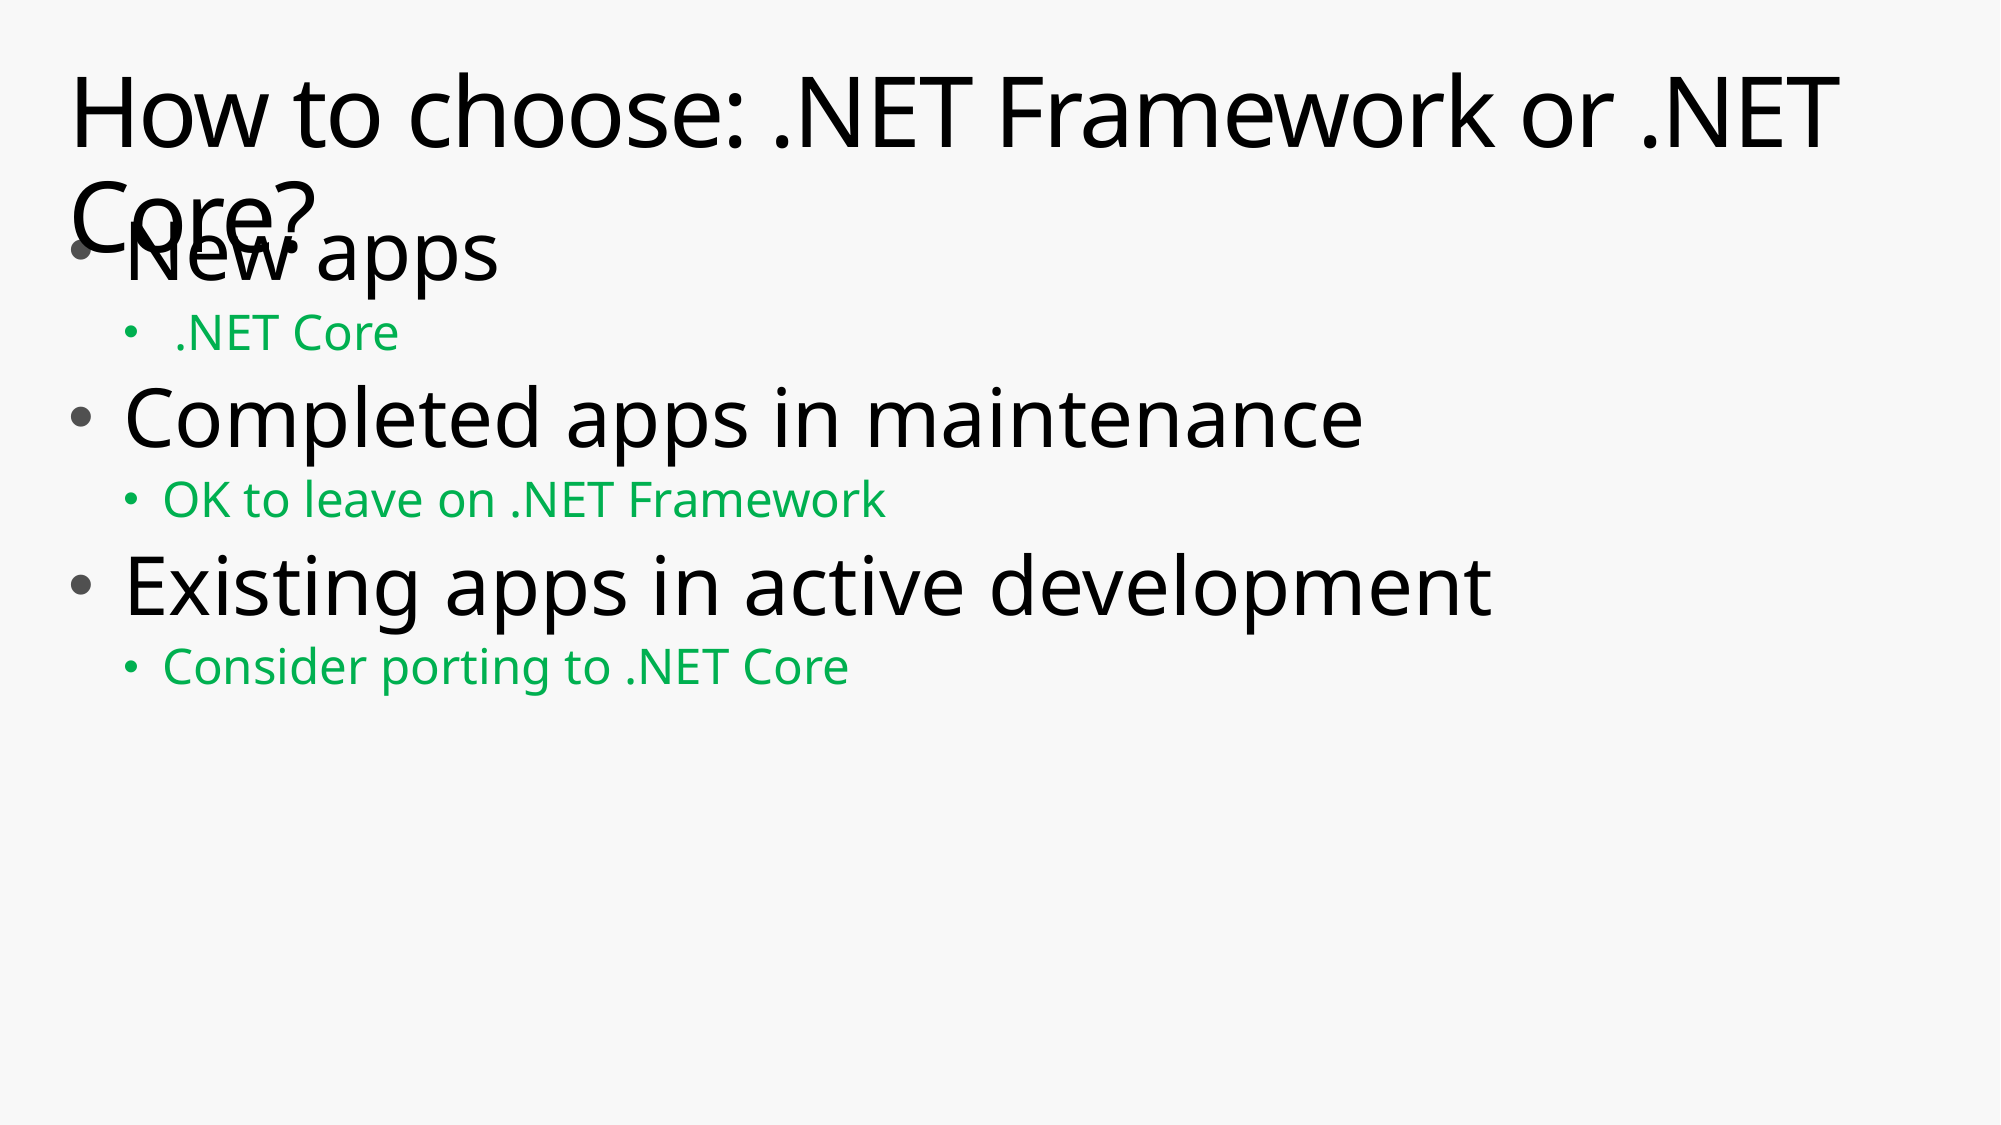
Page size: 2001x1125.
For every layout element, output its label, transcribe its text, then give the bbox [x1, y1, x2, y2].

title How to choose: .NET Framework or .NET Core? [44, 47, 1957, 196]
list New apps .NET Core Completed apps in maintenance OK to leave on .NET Framework Existing apps in active development Consider porting to .NET Core [44, 196, 1956, 729]
